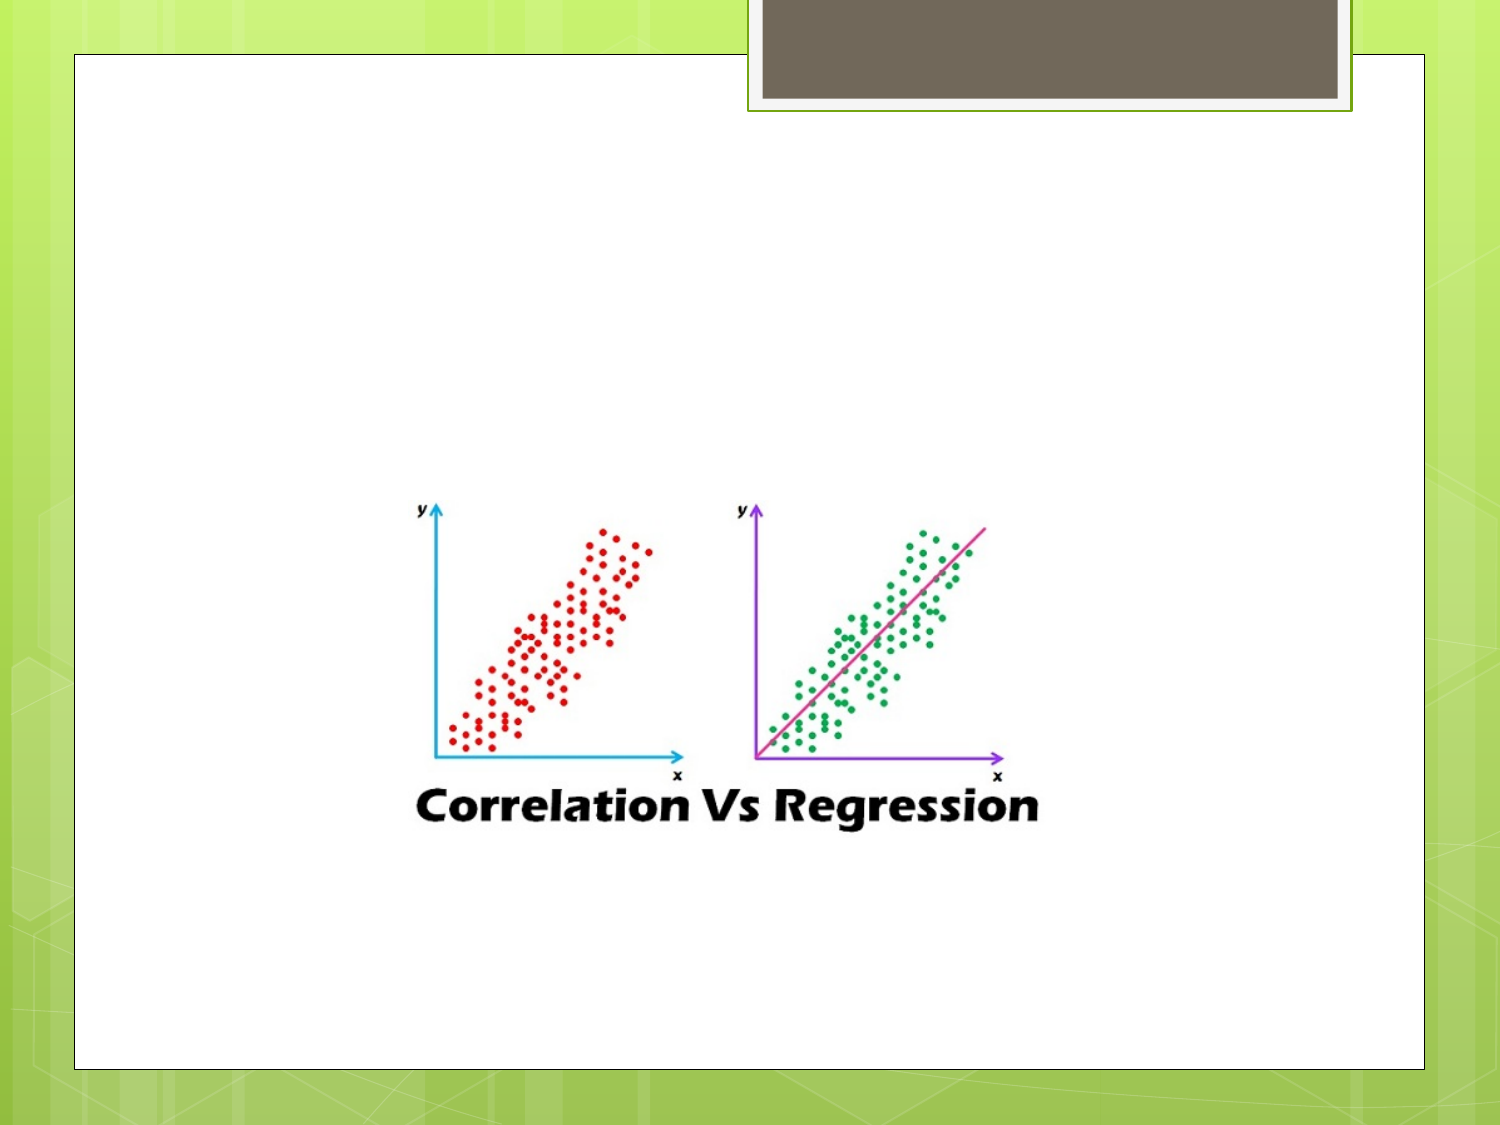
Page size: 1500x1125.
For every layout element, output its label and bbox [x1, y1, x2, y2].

list [408, 499, 1046, 838]
